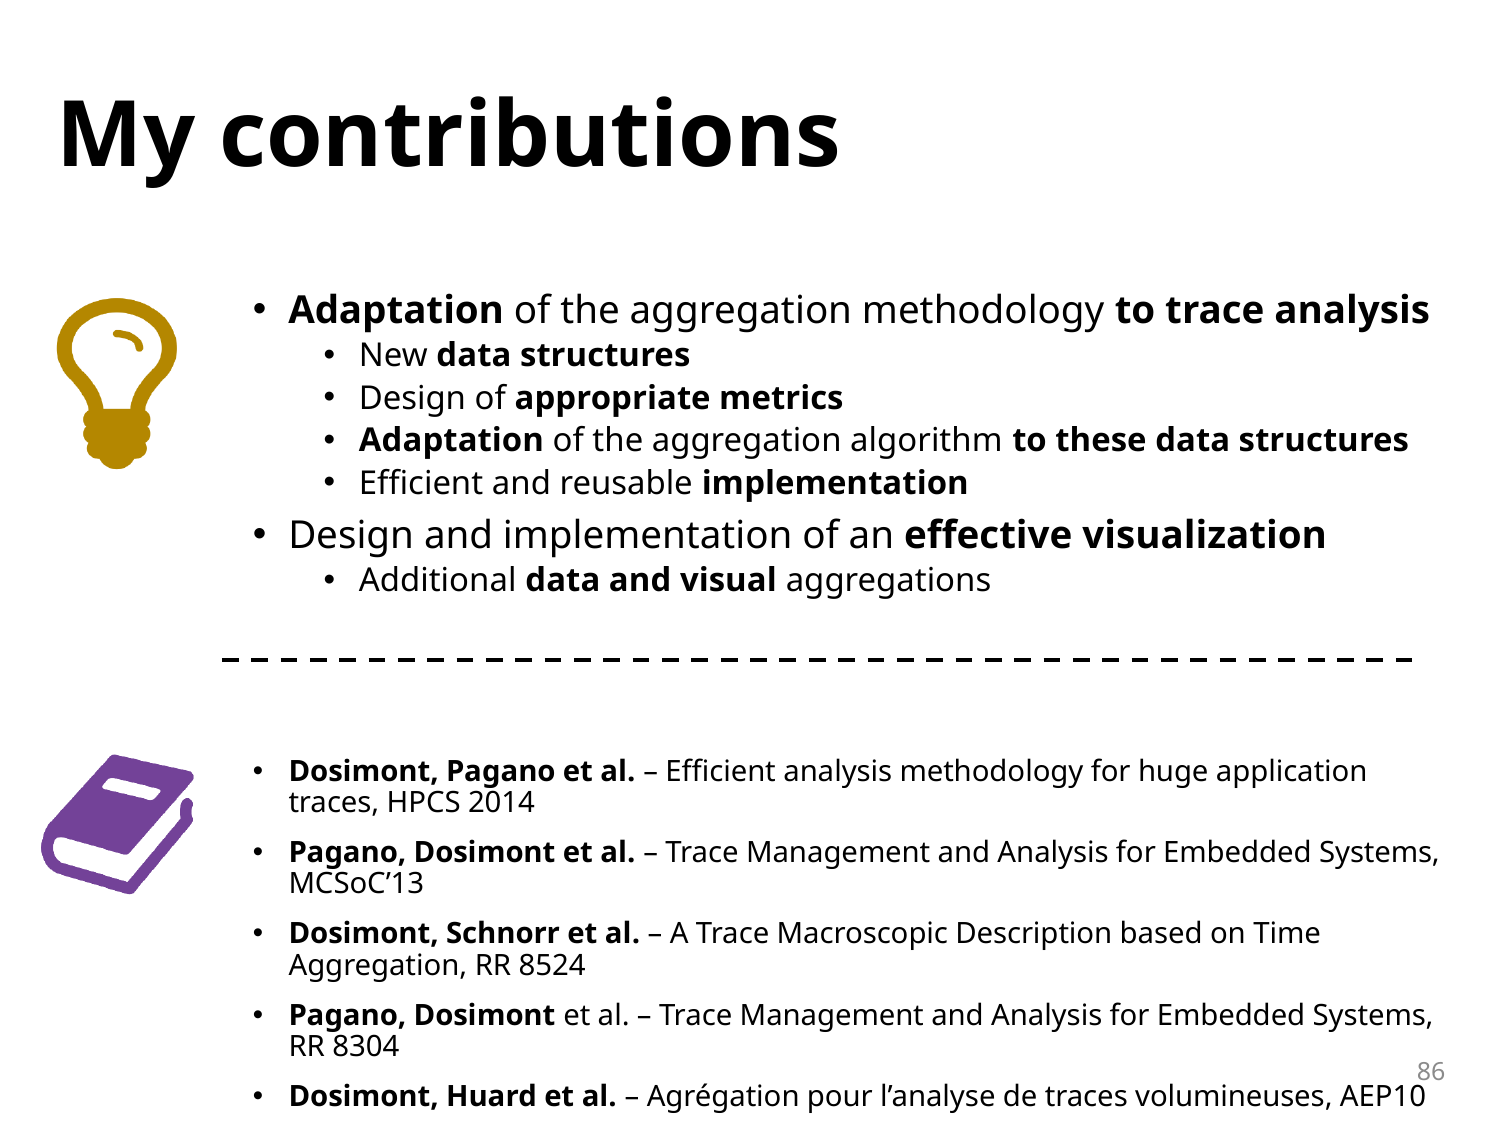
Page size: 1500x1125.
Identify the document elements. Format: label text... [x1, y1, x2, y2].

list Adaptation of the aggregation methodology to trace analysis New data structures Design of appropriate metrics Adaptation of the aggregation algorithm to these data structures Efficient and reusable implementation Design and implementation of an effective visualization Additional data and visual aggregations [237, 282, 1461, 630]
text_box Dosimont, Pagano et al. – Efficient analysis methodology for huge application traces, HPCS 2014 Pagano, Dosimont et al. – Trace Management and Analysis for Embedded Systems, MCSoC’13 Dosimont, Schnorr et al. – A Trace Macroscopic Description based on Time Aggregation, RR 8524 Pagano, Dosimont et al. – Trace Management and Analysis for Embedded Systems, RR 8304 Dosimont, Huard et al. – Agrégation pour l’analyse de traces volumineuses, AEP10 [237, 748, 1461, 1125]
picture [41, 748, 194, 900]
picture [12, 282, 222, 482]
title My contributions [41, 59, 1461, 215]
